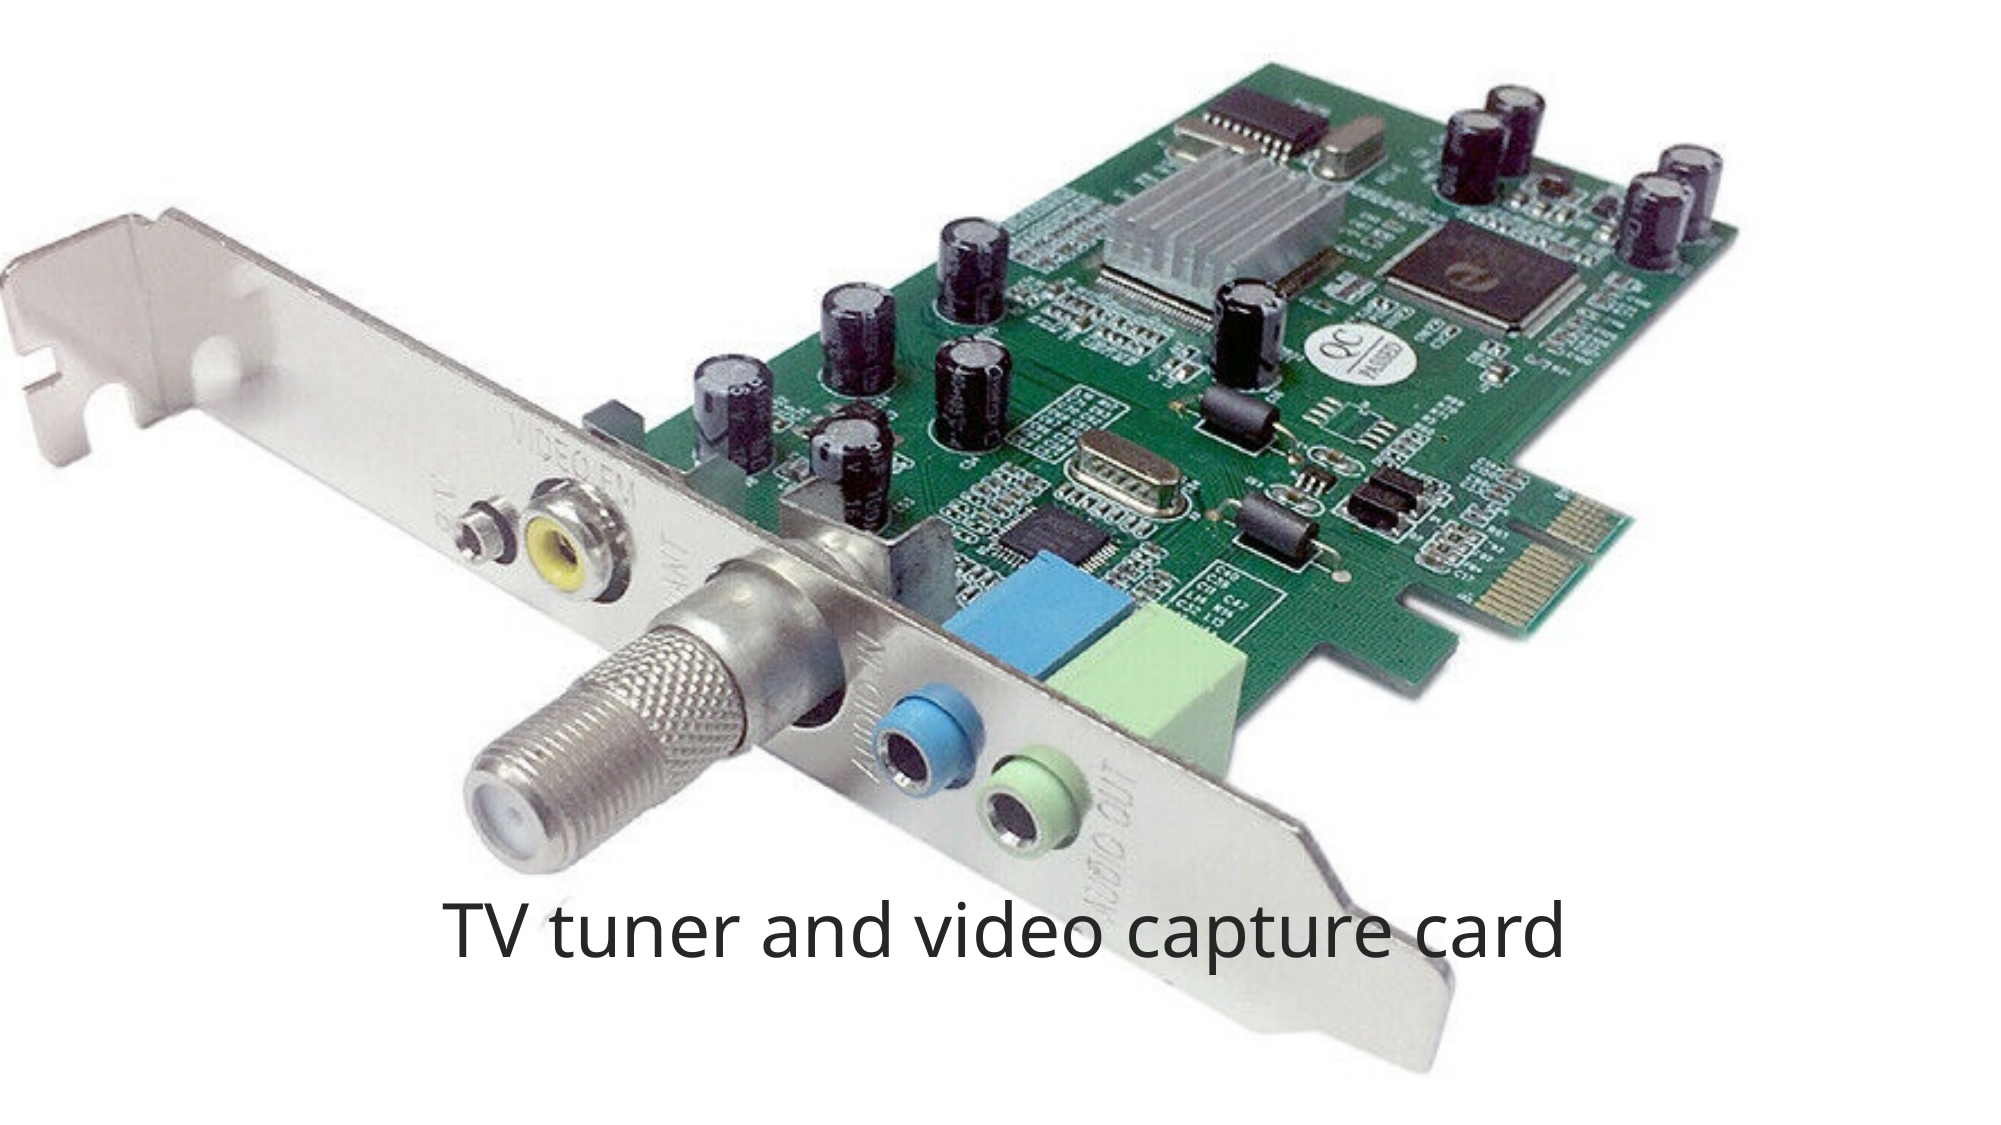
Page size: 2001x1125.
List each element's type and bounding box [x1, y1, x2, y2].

list [0, 0, 2000, 1125]
